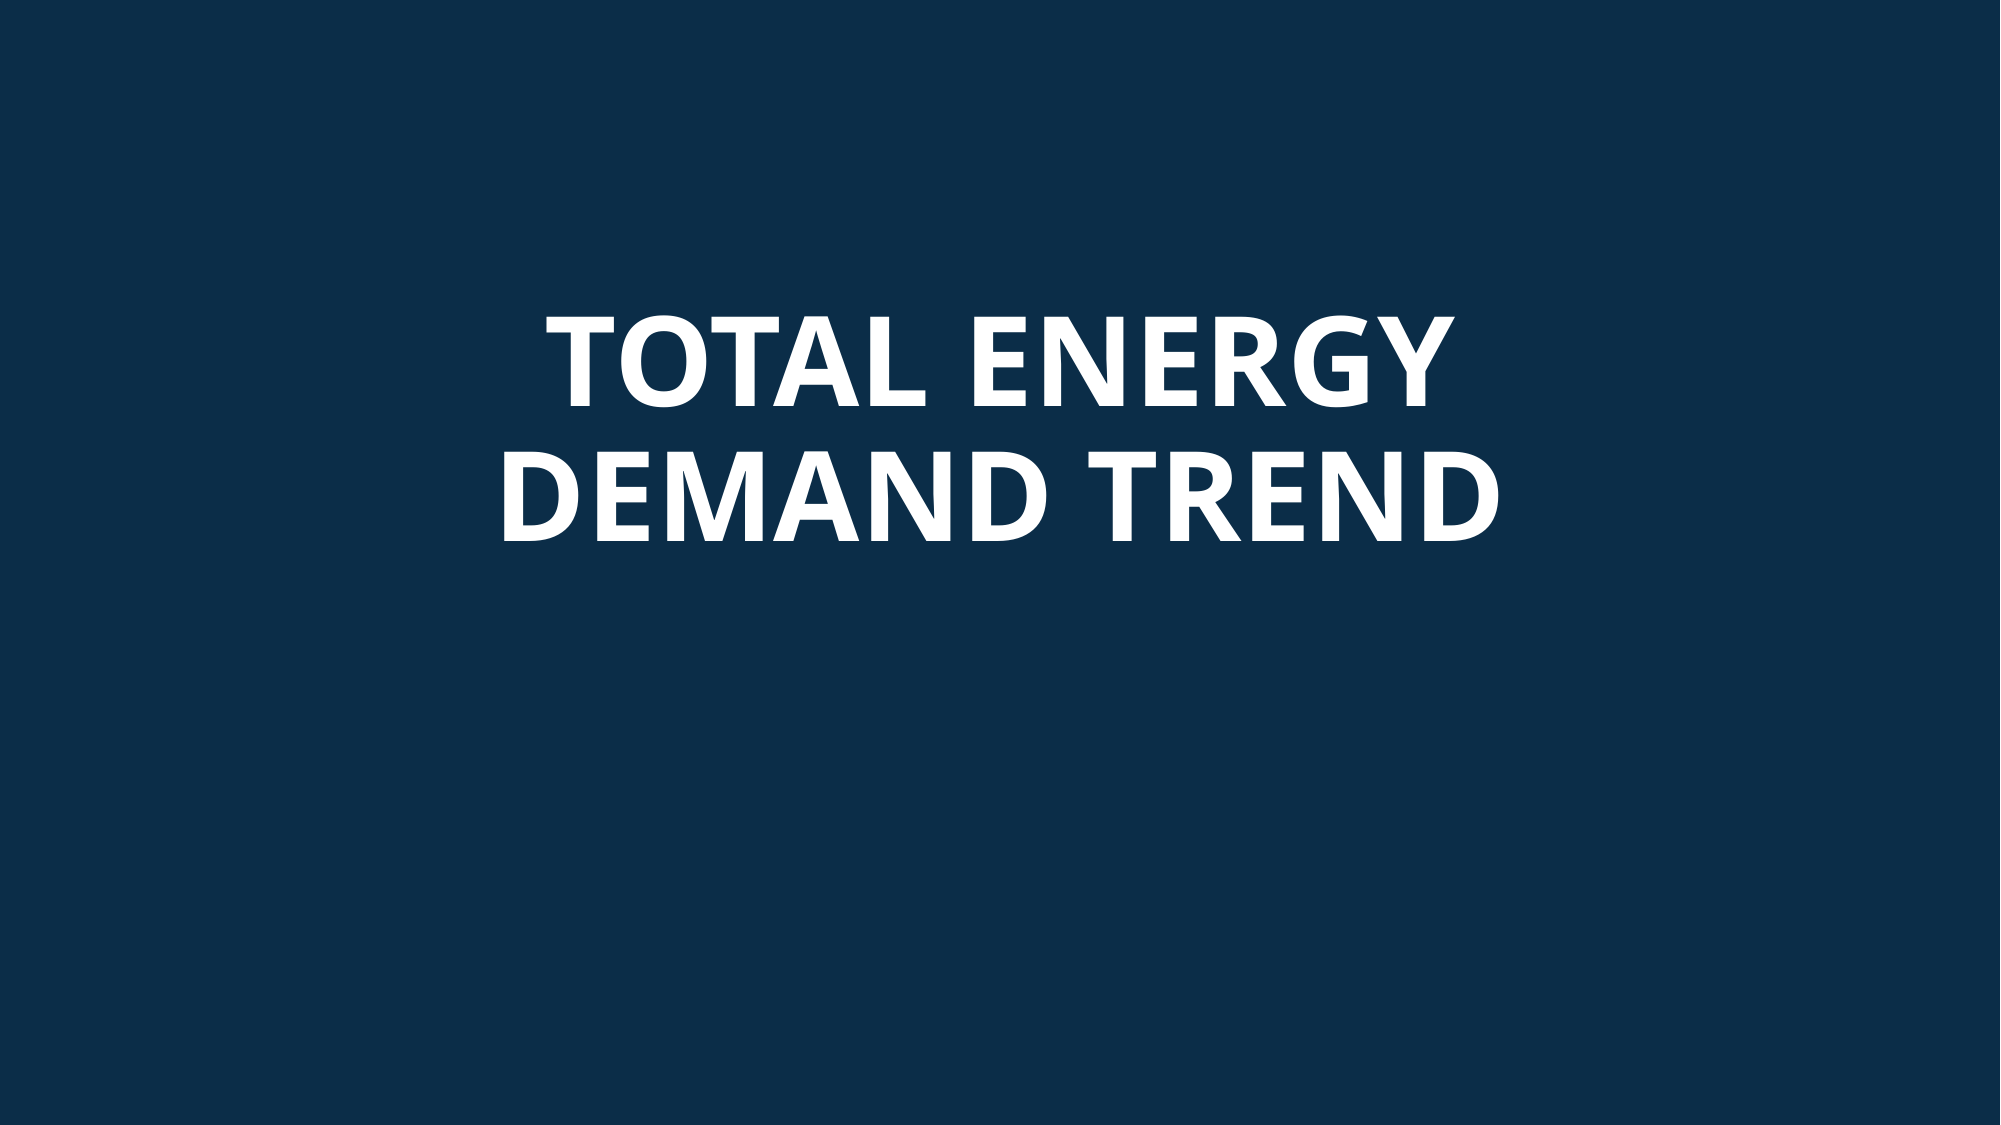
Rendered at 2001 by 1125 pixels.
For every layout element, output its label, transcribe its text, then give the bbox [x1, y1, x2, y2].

title TOTAL ENERGY DEMAND TREND [249, 184, 1750, 576]
